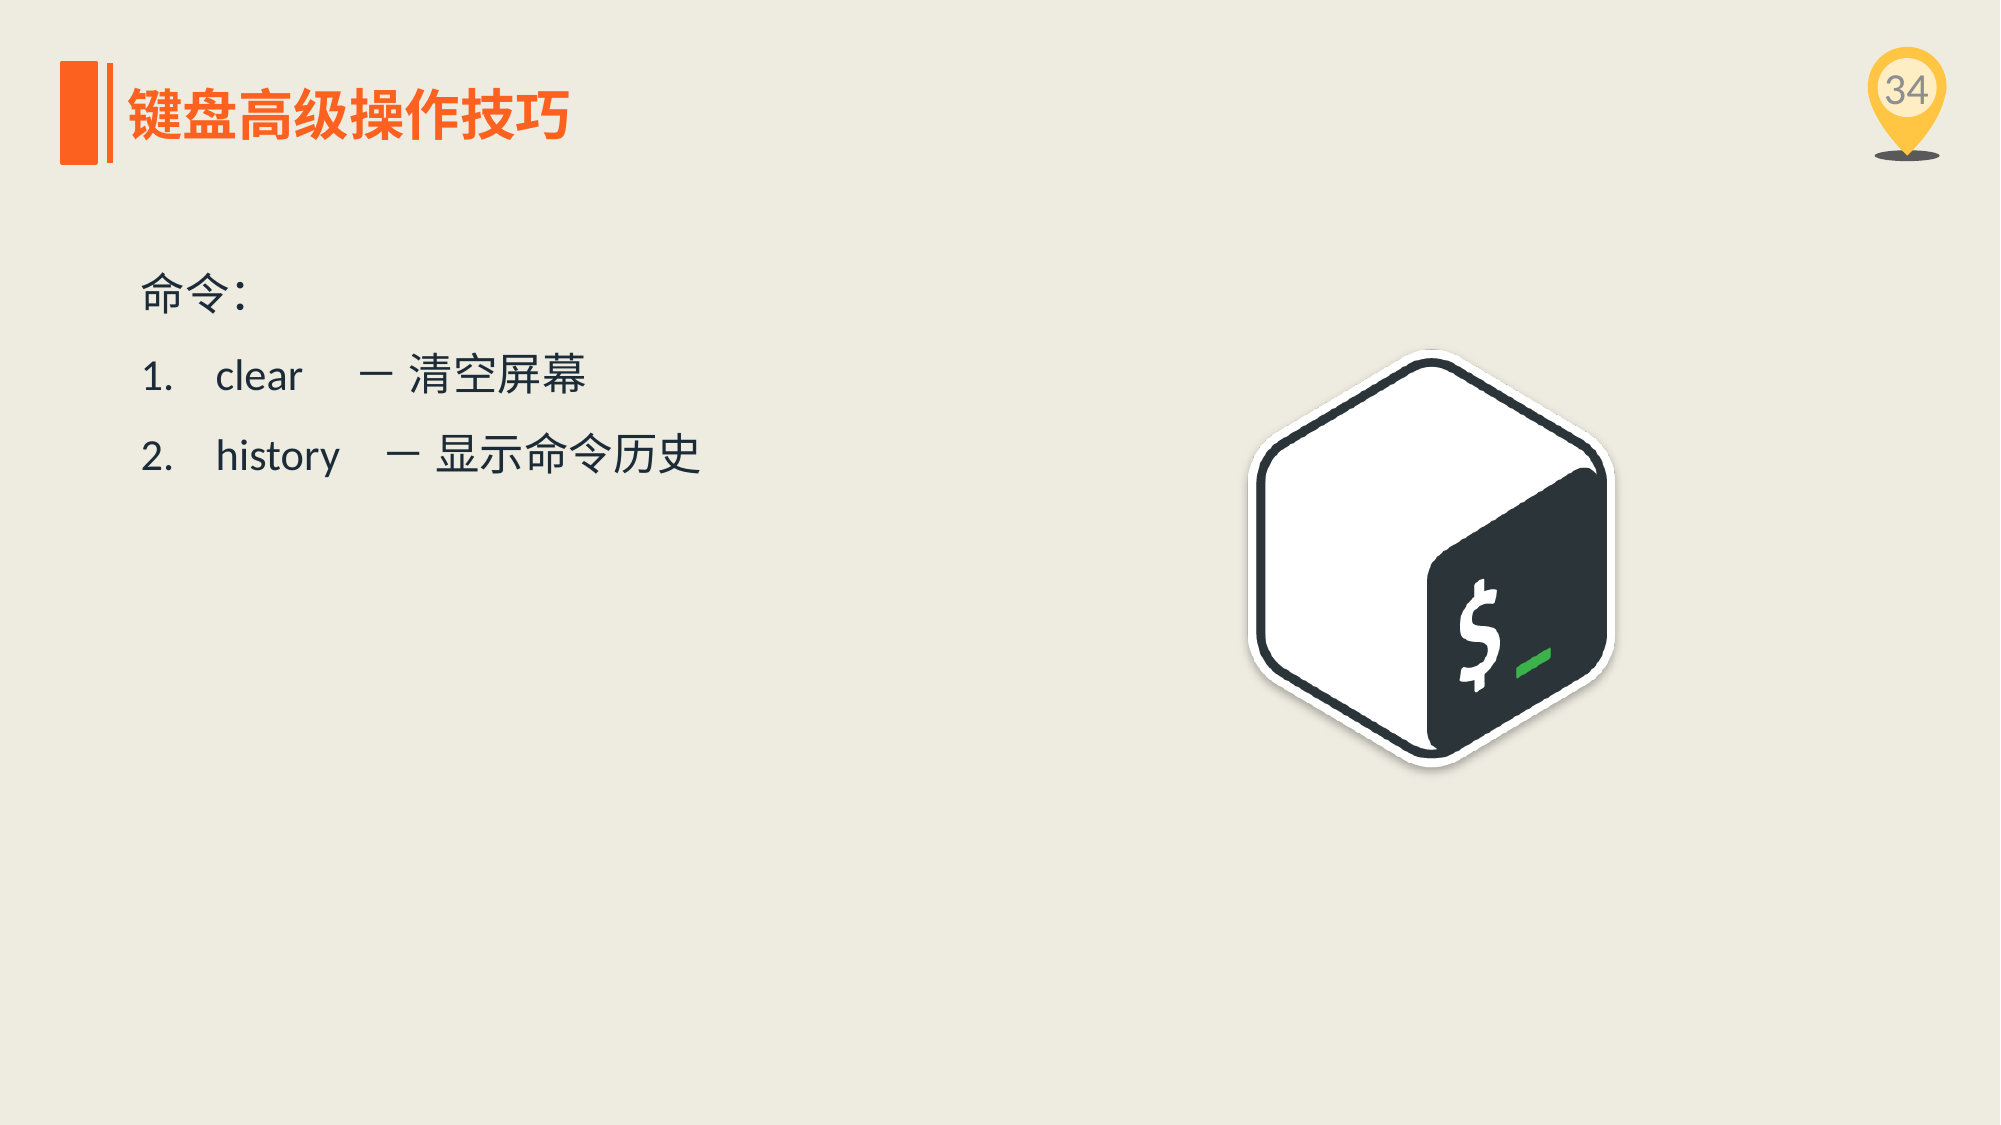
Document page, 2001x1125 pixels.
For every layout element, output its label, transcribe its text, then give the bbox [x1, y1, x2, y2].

picture [1153, 284, 1709, 841]
text_box 命令： clear － 清空屏幕 history － 显示命令历史 [125, 231, 1674, 487]
slide_number 34 [1673, 57, 2000, 118]
text_box 键盘高级操作技巧 [115, 72, 717, 154]
text_box [60, 61, 98, 165]
